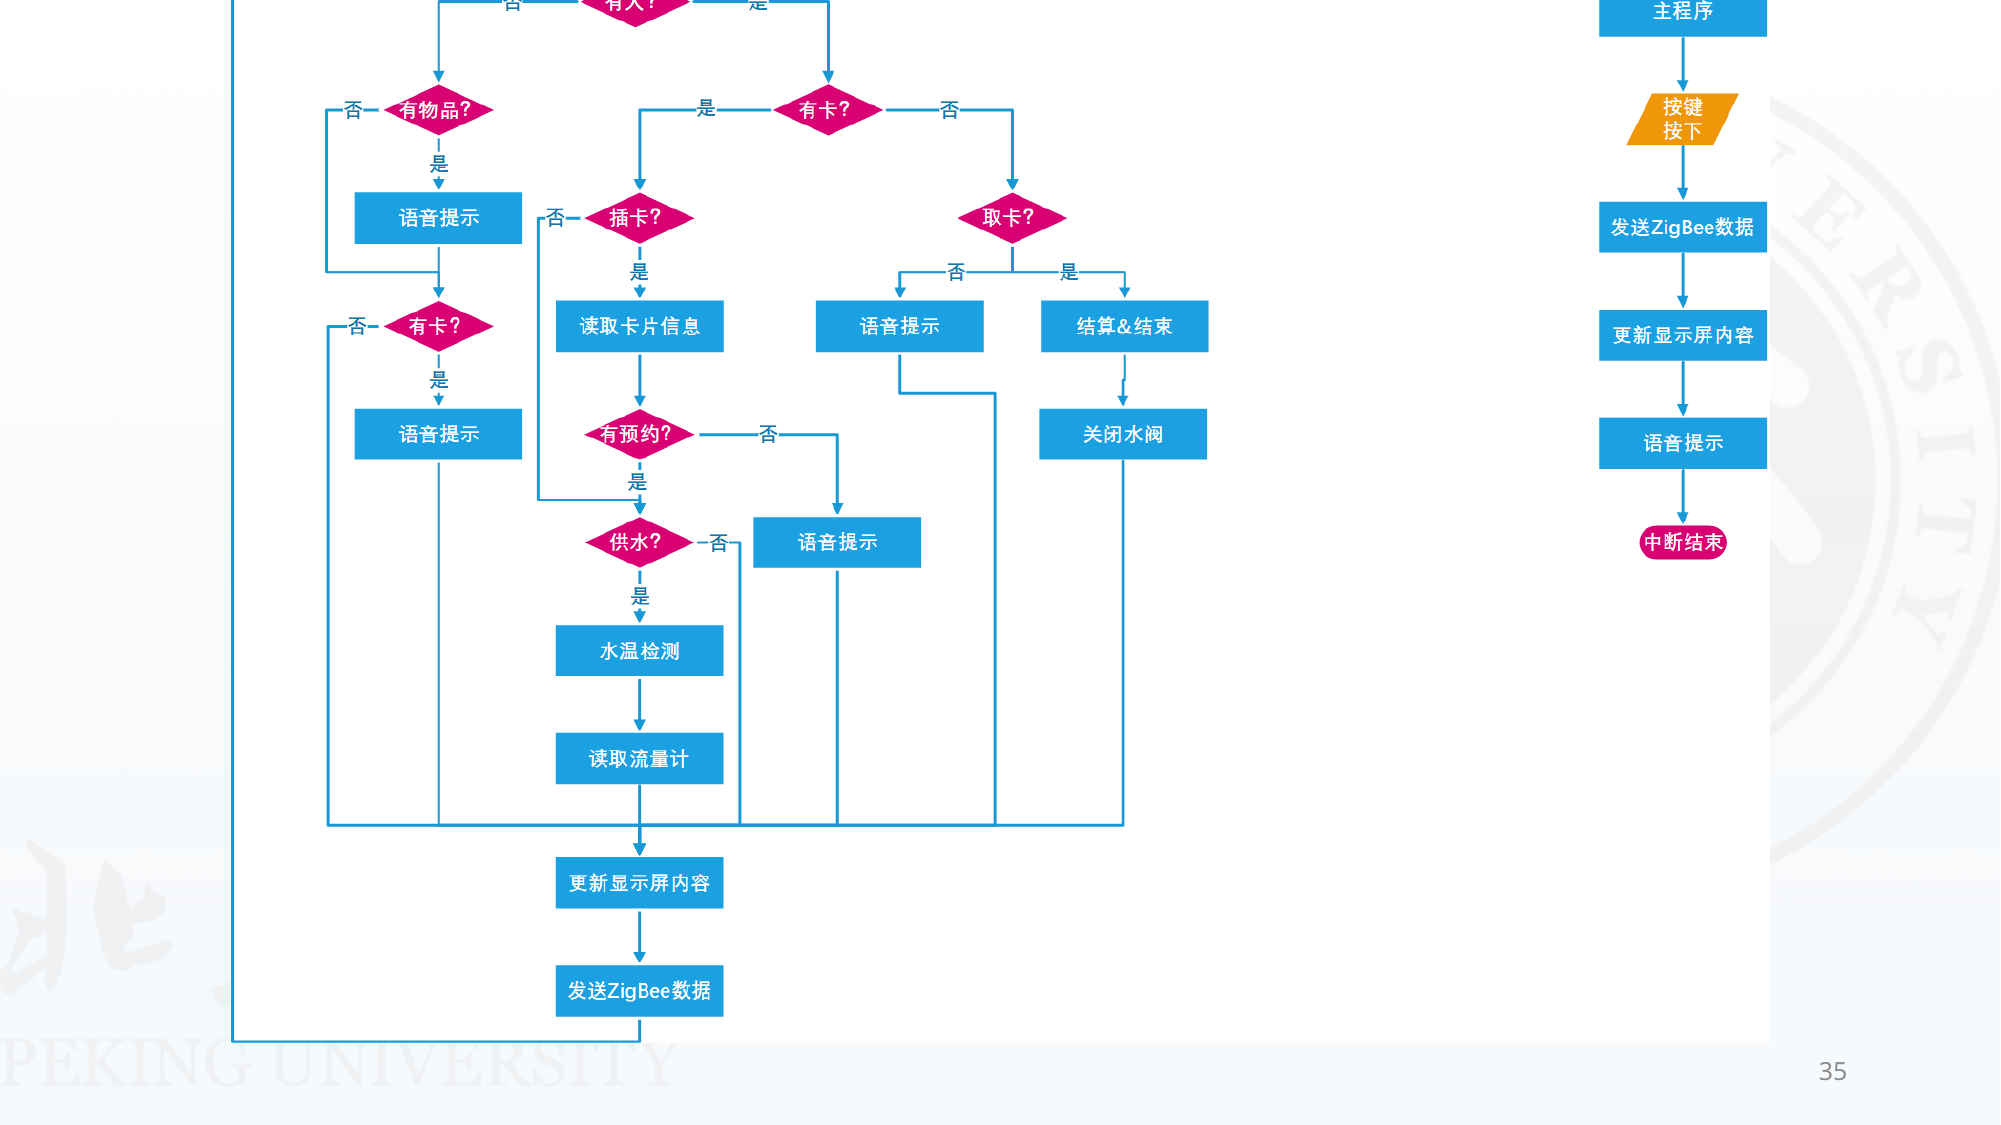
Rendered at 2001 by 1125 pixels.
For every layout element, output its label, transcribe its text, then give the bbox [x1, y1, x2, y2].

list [230, 0, 1770, 1043]
slide_number 35 [1412, 1042, 1863, 1103]
